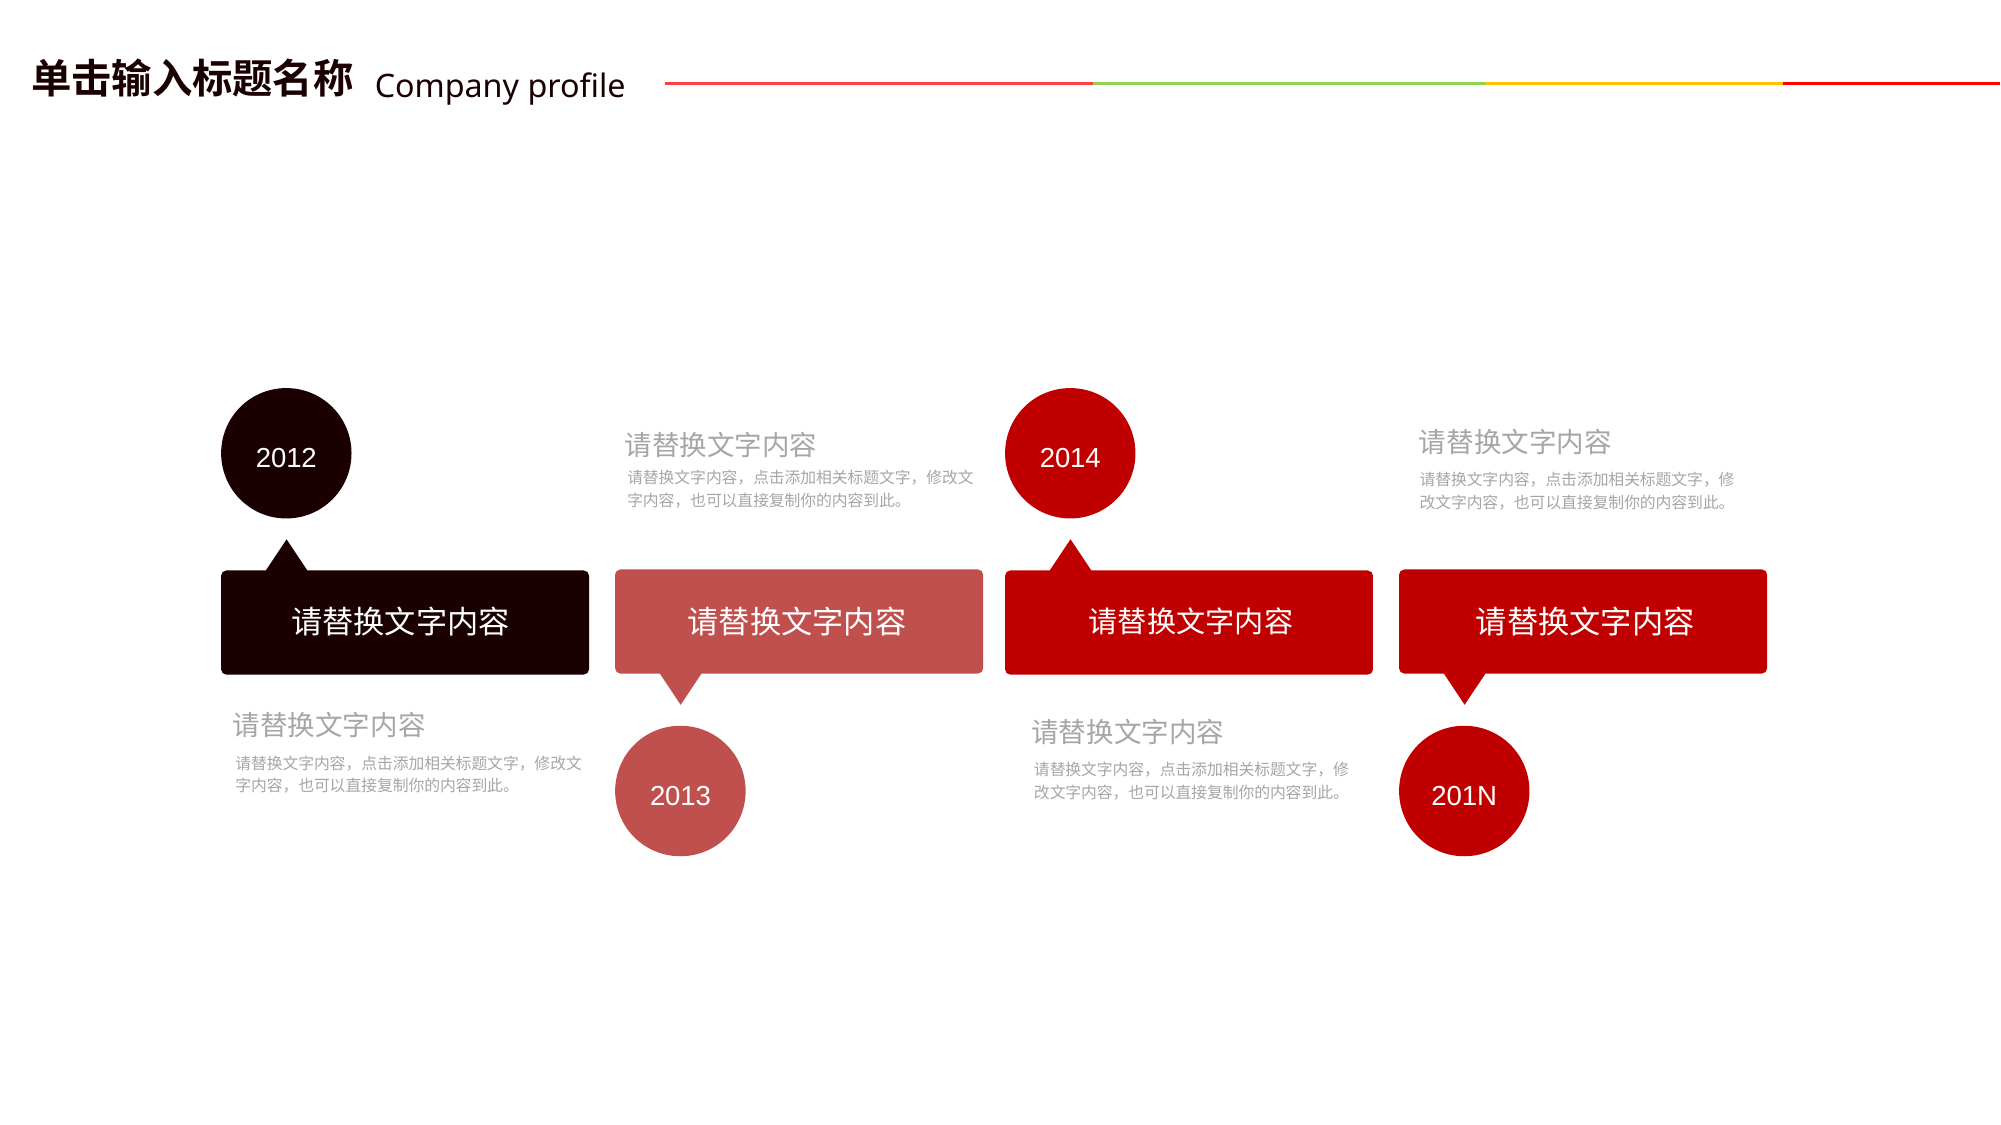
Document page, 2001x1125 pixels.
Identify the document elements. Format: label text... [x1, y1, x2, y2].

text_box 请替换文字内容，点击添加相关标题文字，修改文字内容，也可以直接复制你的内容到此。 [1419, 465, 1745, 512]
text_box 请替换文字内容 [1031, 715, 1231, 749]
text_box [221, 388, 352, 519]
text_box 请替换文字内容 [1454, 602, 1716, 640]
text_box 请替换文字内容 [1060, 603, 1322, 639]
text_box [1399, 725, 1530, 857]
text_box 请替换文字内容，点击添加相关标题文字，修改文字内容，也可以直接复制你的内容到此。 [235, 749, 585, 796]
text_box [221, 539, 590, 675]
text_box 请替换文字内容 [666, 602, 928, 640]
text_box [615, 725, 746, 857]
text_box 请替换文字内容 [232, 707, 432, 742]
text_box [16, 45, 2000, 113]
text_box 请替换文字内容 [1418, 424, 1744, 458]
text_box 请替换文字内容，点击添加相关标题文字，修改文字内容，也可以直接复制你的内容到此。 [627, 463, 977, 510]
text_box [1005, 388, 1136, 519]
text_box 请替换文字内容 [624, 427, 824, 461]
text_box 请替换文字内容 [270, 602, 531, 640]
text_box 请替换文字内容，点击添加相关标题文字，修改文字内容，也可以直接复制你的内容到此。 [1033, 756, 1359, 802]
text_box [1005, 539, 1373, 675]
text_box [1399, 569, 1768, 705]
text_box [615, 569, 984, 705]
